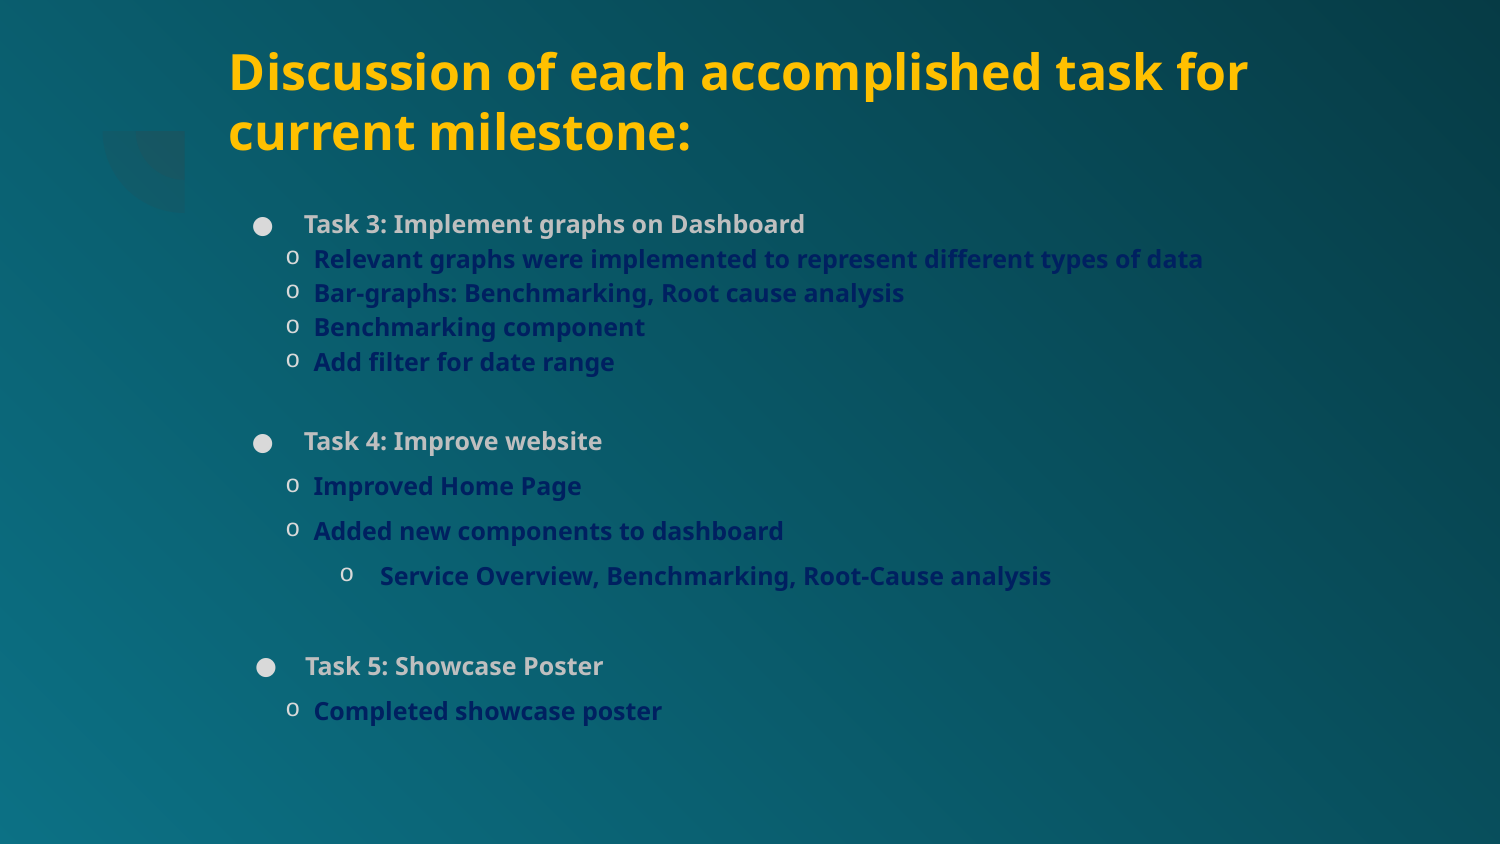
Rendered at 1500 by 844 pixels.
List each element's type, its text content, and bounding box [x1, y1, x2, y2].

title Discussion of each accomplished task for current milestone: [213, 25, 1368, 190]
list Task 3: Implement graphs on Dashboard Relevant graphs were implemented to represent different types of data Bar-graphs: Benchmarking, Root cause analysis Benchmarking component Add filter for date range Task 4: Improve website Improved Home Page Added new components to dashboard Service Overview, Benchmarking, Root-Cause analysis Task 5: Showcase Poster Completed showcase poster [213, 190, 1368, 809]
